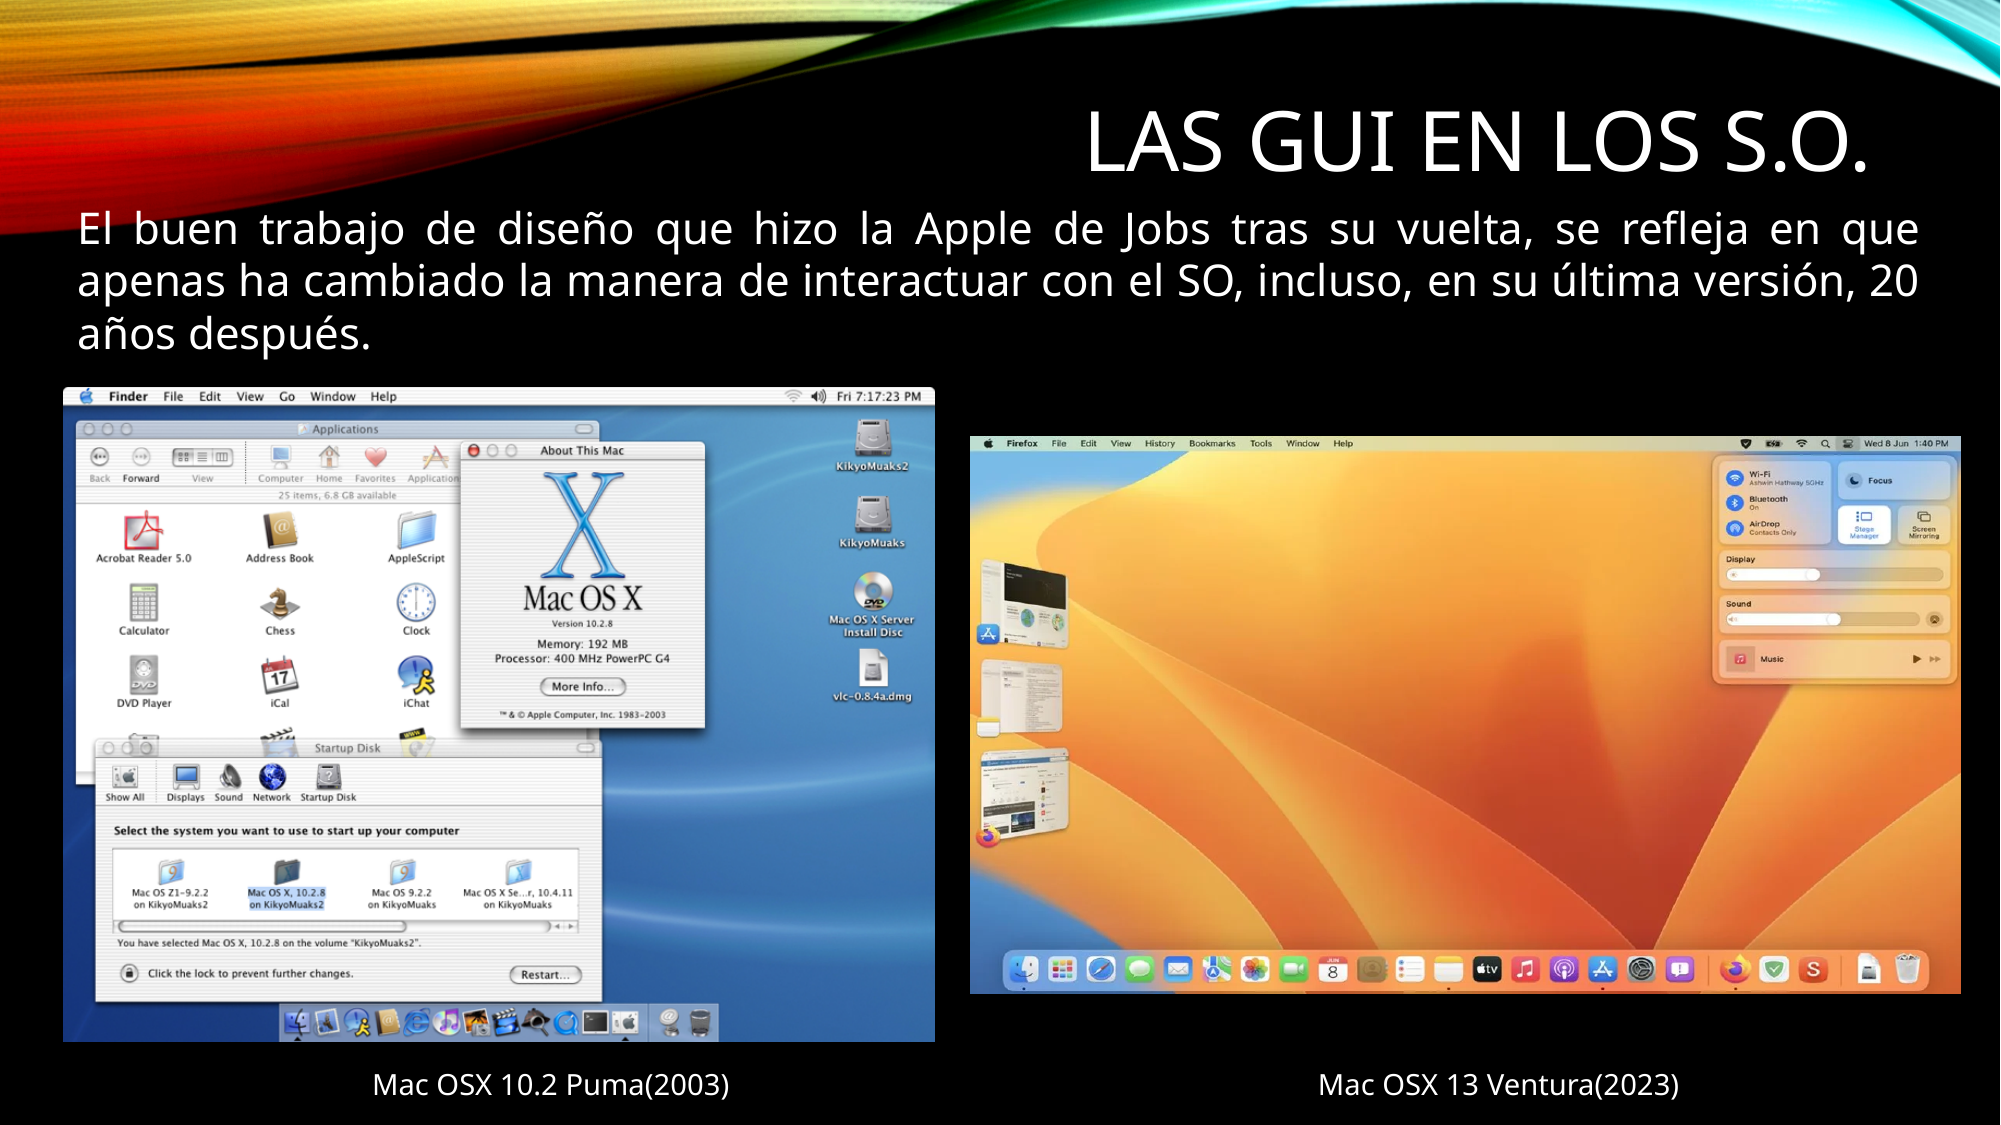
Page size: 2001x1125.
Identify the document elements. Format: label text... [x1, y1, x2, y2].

title Las gui en los S.o. [188, 38, 1888, 251]
picture [62, 387, 935, 1043]
text_box Mac OSX 13 Ventura(2023) [1302, 1059, 1717, 1115]
picture [0, 0, 2000, 237]
list El buen trabajo de diseño que hizo la Apple de Jobs tras su vuelta, se refleja en que apenas ha cambiado la manera de interactuar con el SO, incluso, en su última versión, 20 años después. [63, 192, 1937, 374]
text_box Mac OSX 10.2 Puma(2003) [357, 1059, 772, 1115]
picture [969, 436, 1961, 994]
